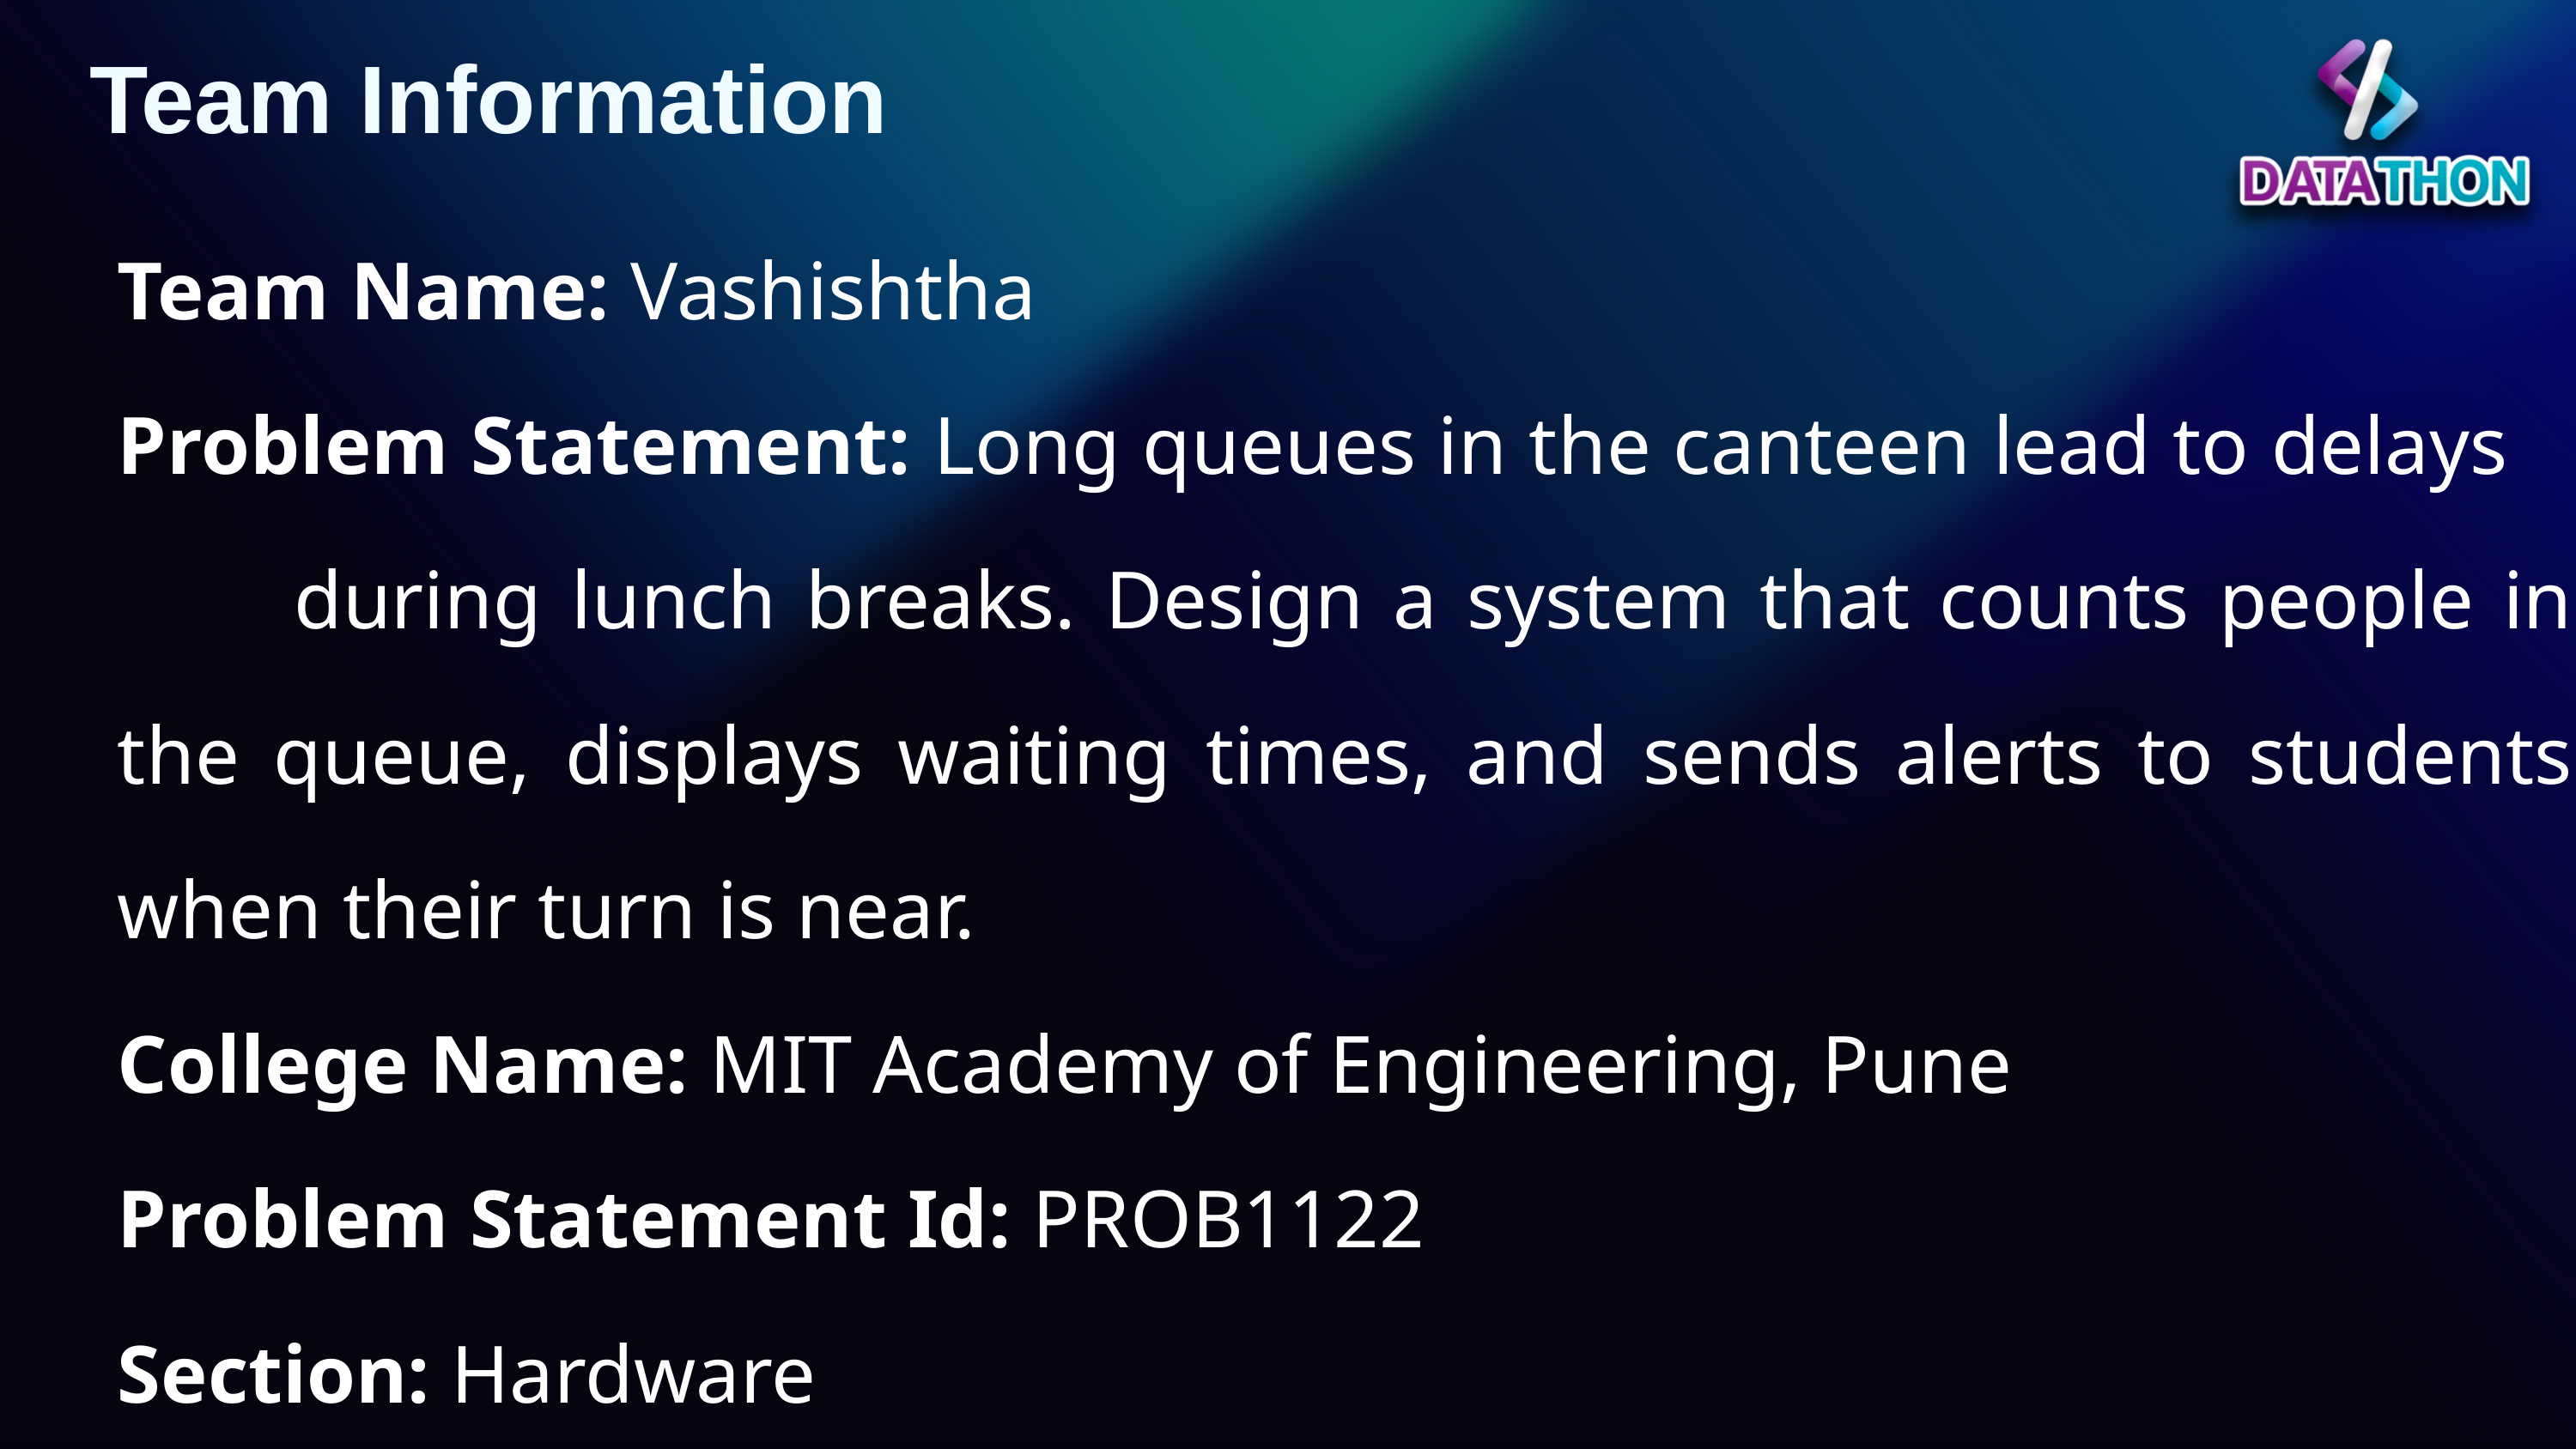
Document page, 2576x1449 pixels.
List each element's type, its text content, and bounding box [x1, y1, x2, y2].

text_box [0, 0, 2576, 1449]
text_box [2184, 14, 2576, 180]
text_box Team Name: Vashishtha Problem Statement: Long queues in the canteen lead to delays during lunch breaks. Design a system that counts people in the queue, displays waiting times, and sends alerts to students when their turn is near. College Name: MIT Academy of Engineering, Pune Problem Statement Id: PROB1122 Section: Hardware Year: TY [117, 180, 2576, 1449]
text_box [89, 8, 1660, 168]
